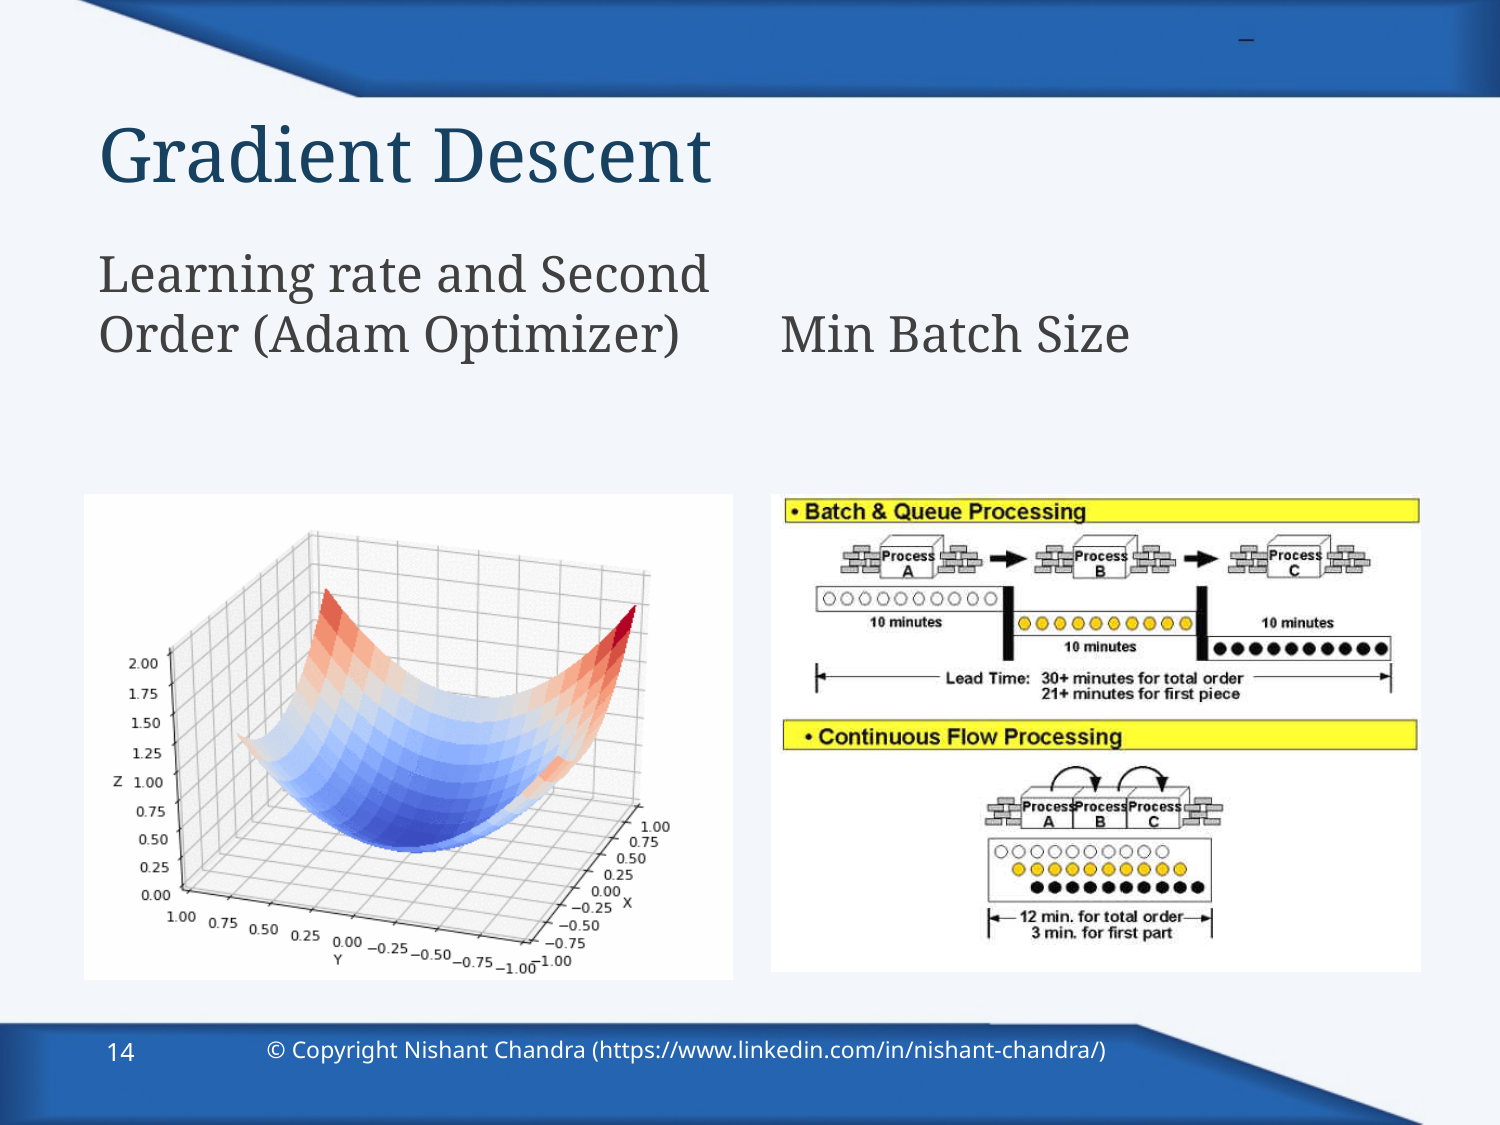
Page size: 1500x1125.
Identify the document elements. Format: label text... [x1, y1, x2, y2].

slide_number 14 [91, 1028, 176, 1089]
list Learning rate and Second Order (Adam Optimizer) [83, 275, 732, 371]
list Min Batch Size [765, 275, 1422, 371]
title Gradient Descent [83, 99, 1422, 238]
picture [0, 0, 1500, 1125]
footer © Copyright Nishant Chandra (https://www.linkedin.com/in/nishant-chandra/) [251, 1027, 1169, 1088]
